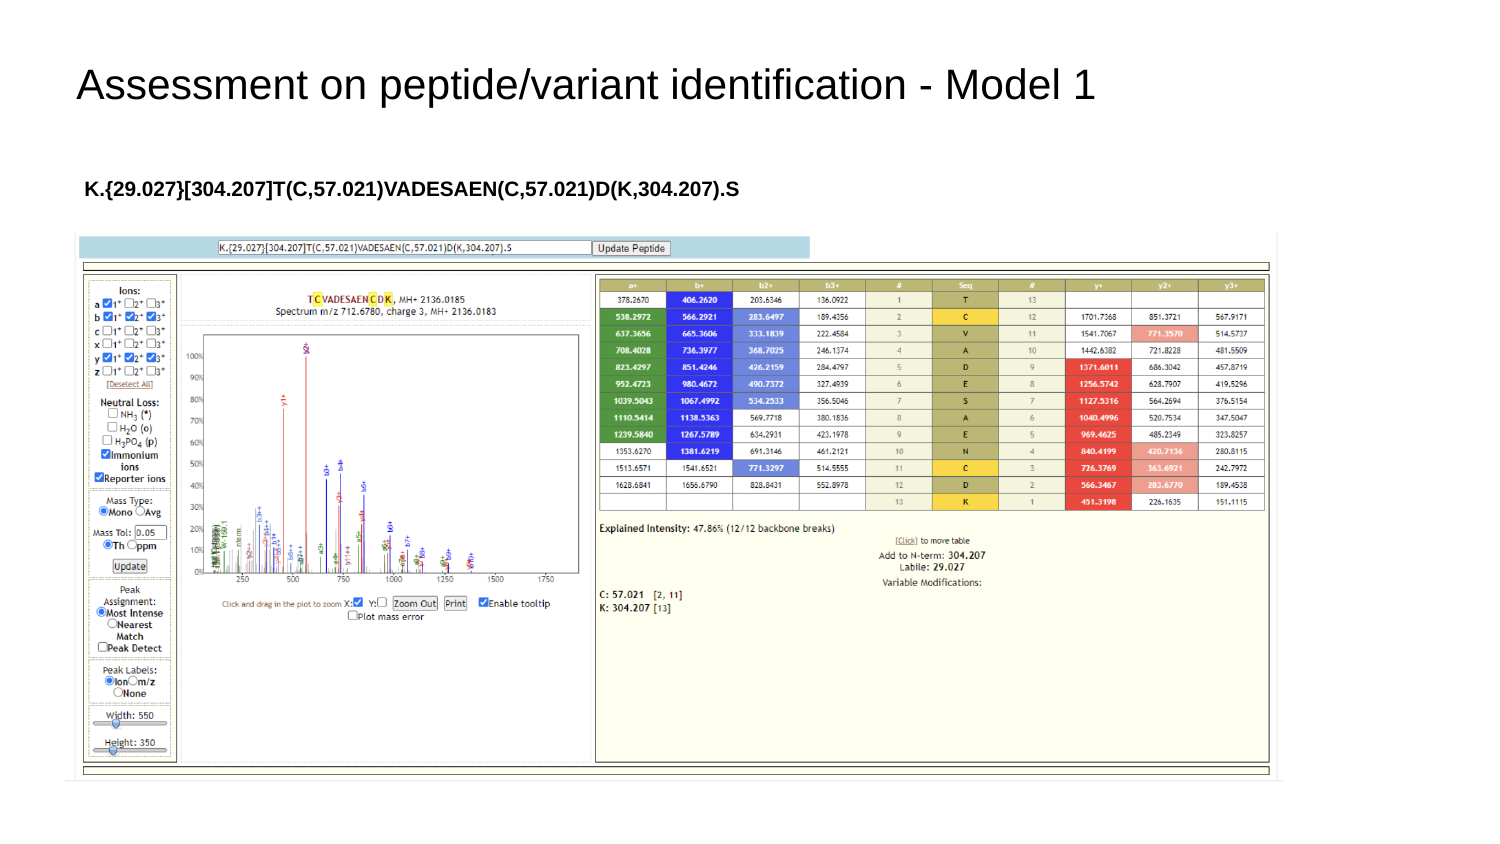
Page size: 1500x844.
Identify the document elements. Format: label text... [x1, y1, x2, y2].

picture [65, 202, 1283, 814]
title Assessment on peptide/variant identification - Model 1 [61, 42, 1450, 125]
text_box K.{29.027}[304.207]T(C,57.021)VADESAEN(C,57.021)D(K,304.207).S [69, 86, 1417, 216]
